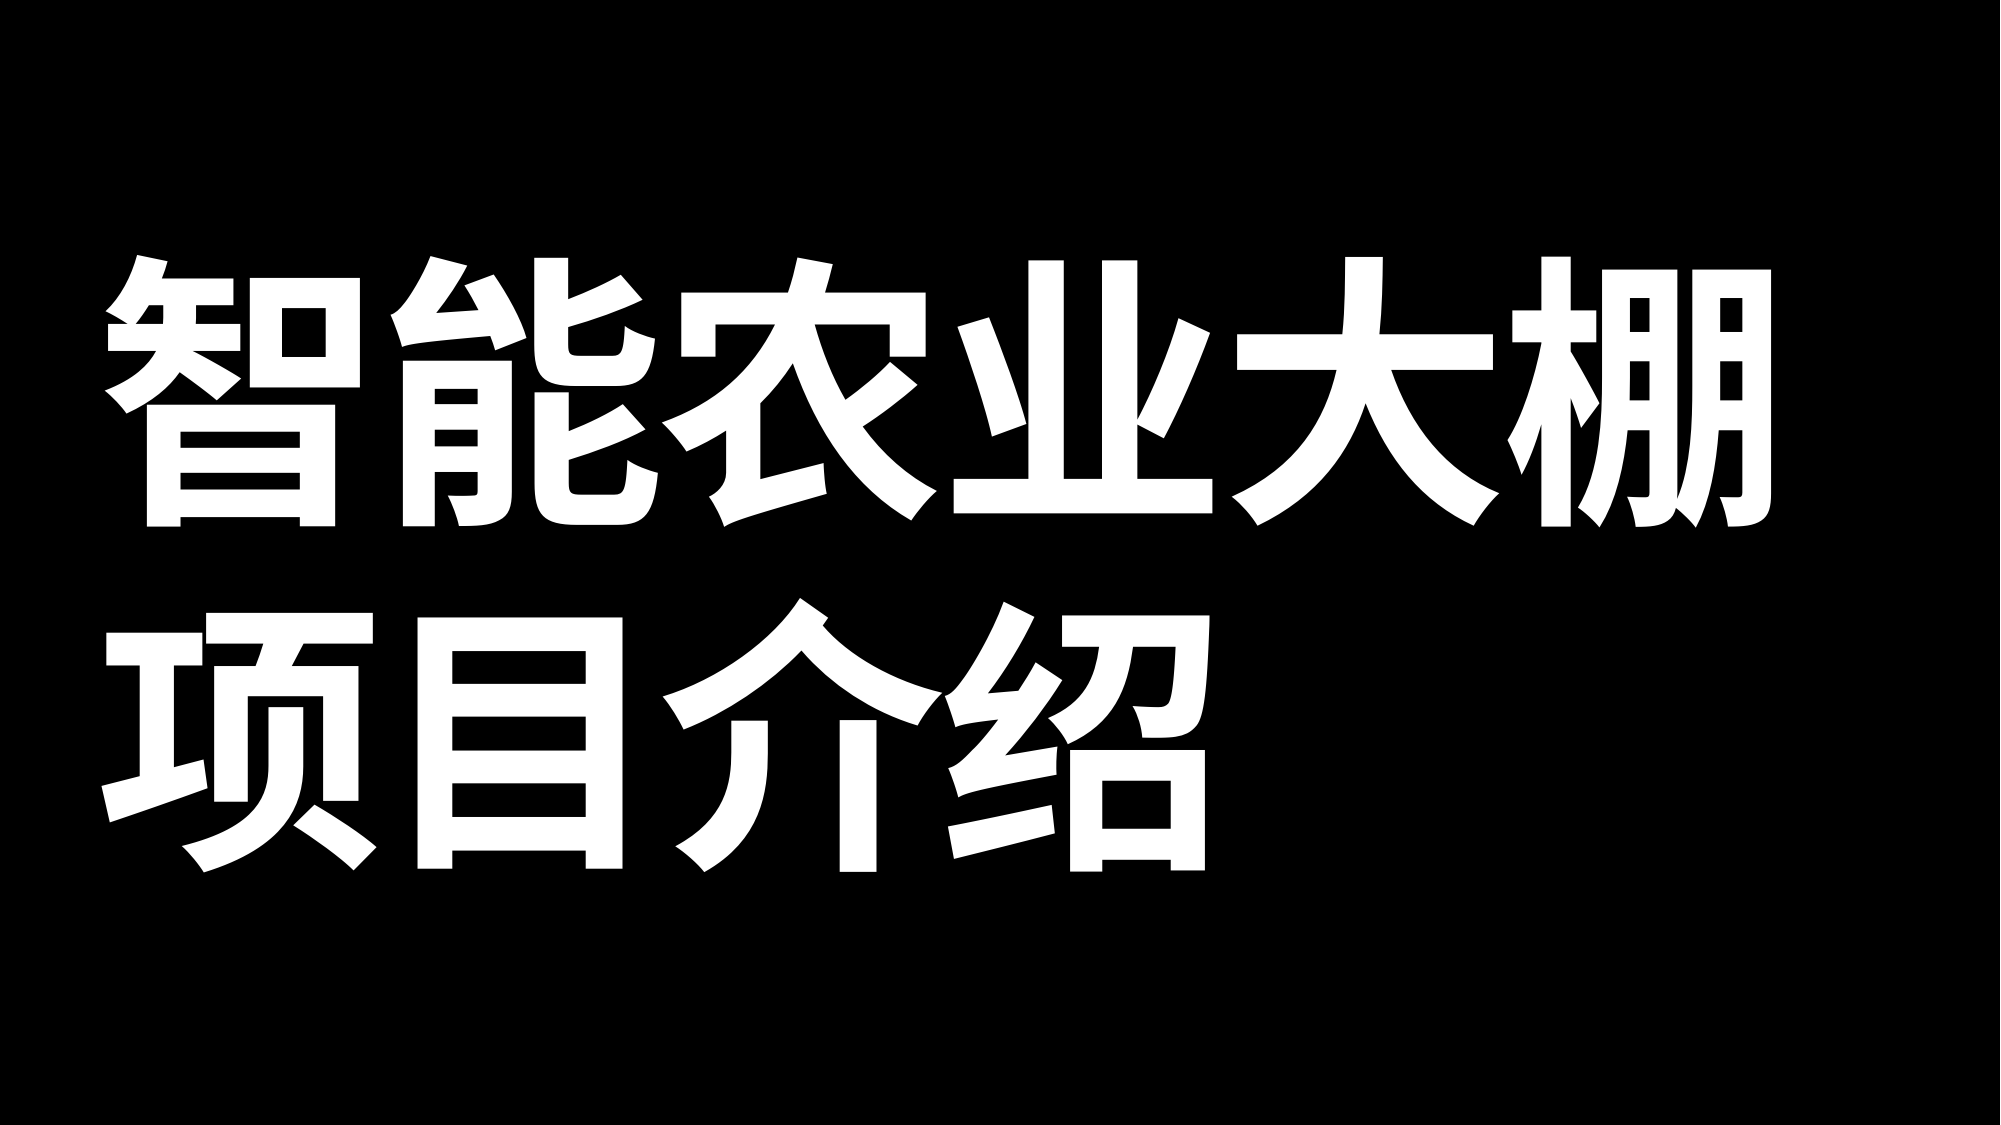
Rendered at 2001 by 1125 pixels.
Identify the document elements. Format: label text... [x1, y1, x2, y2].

text_box 智能农业大棚项目介绍 [81, 206, 1919, 912]
